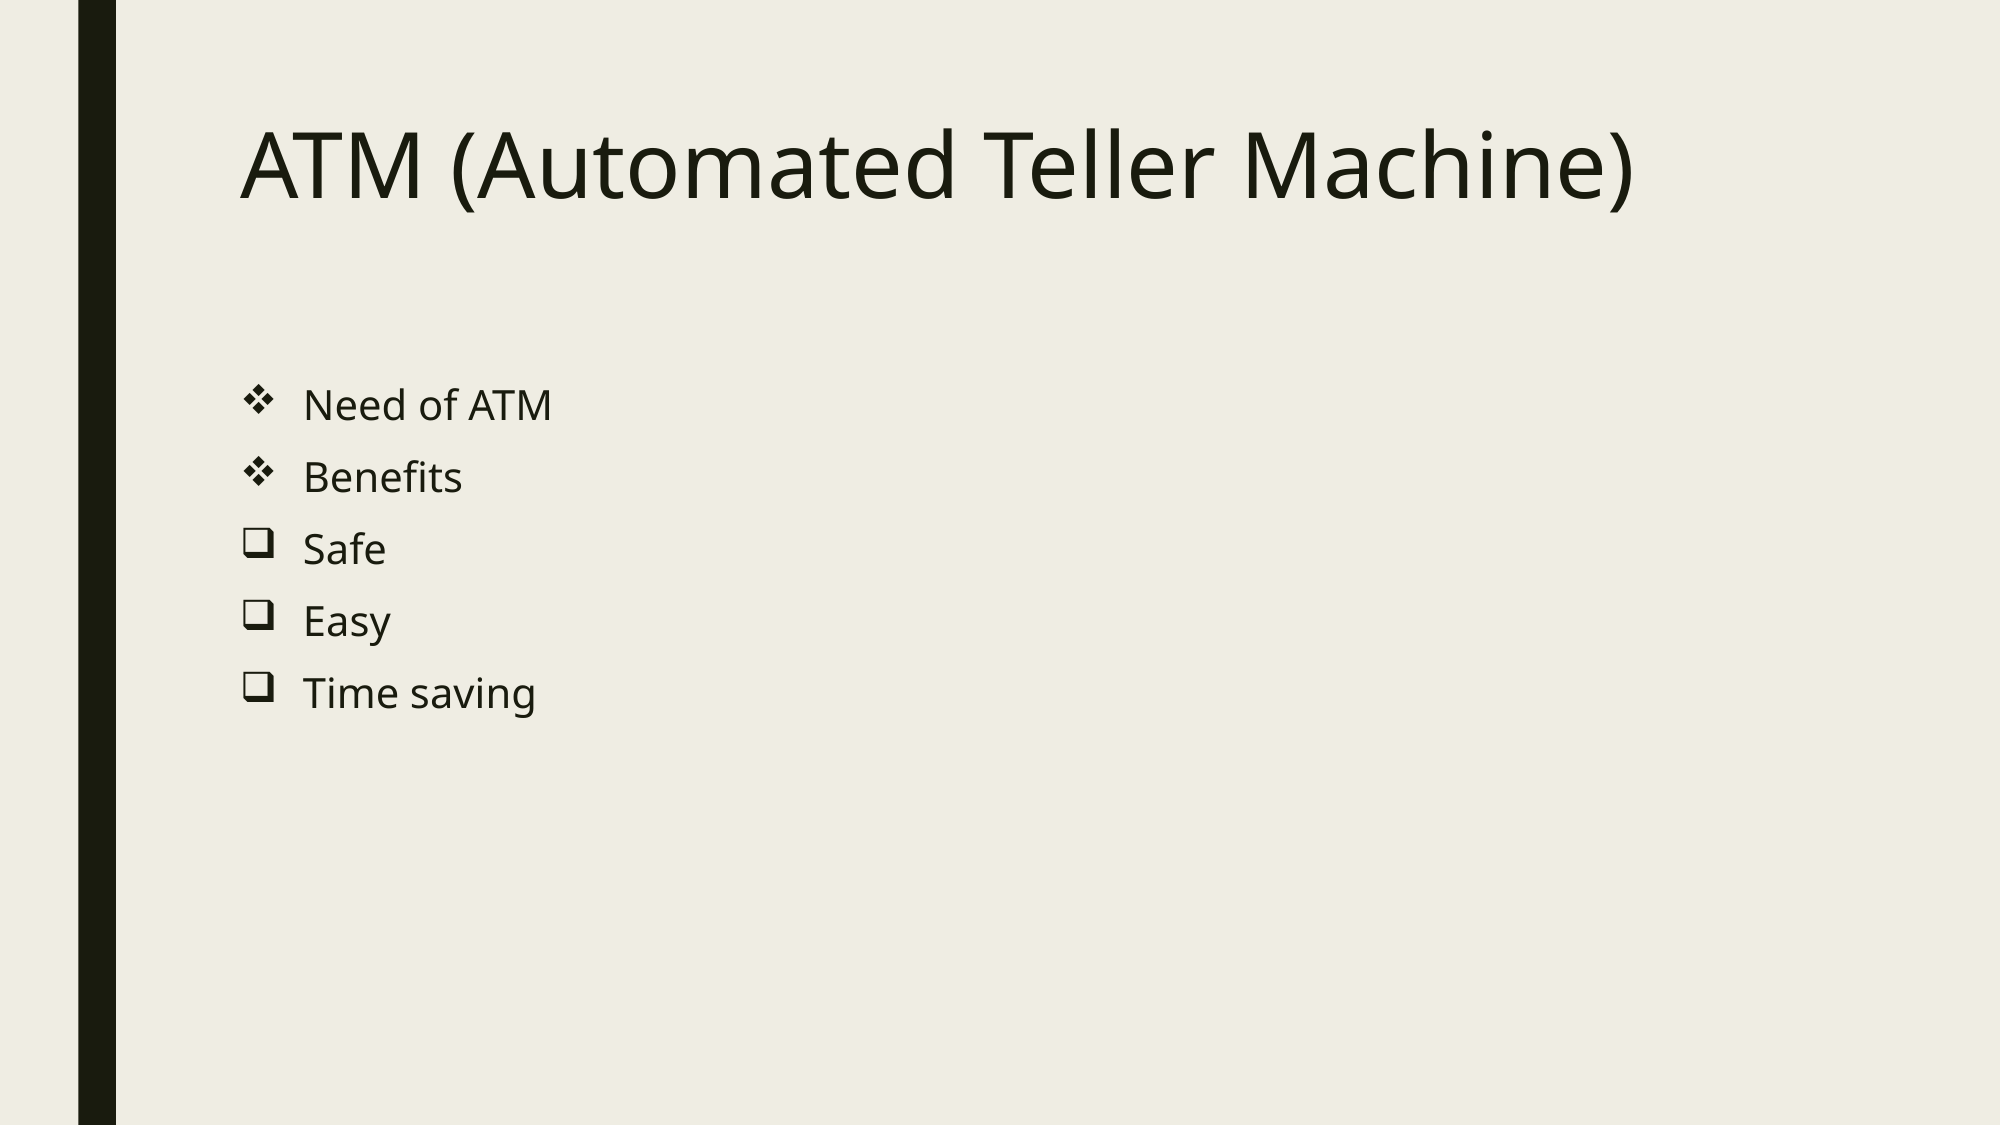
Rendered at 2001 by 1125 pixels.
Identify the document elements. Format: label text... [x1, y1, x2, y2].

title ATM (Automated Teller Machine) [225, 112, 1800, 357]
list Need of ATM Benefits Safe Easy Time saving [225, 375, 1800, 963]
